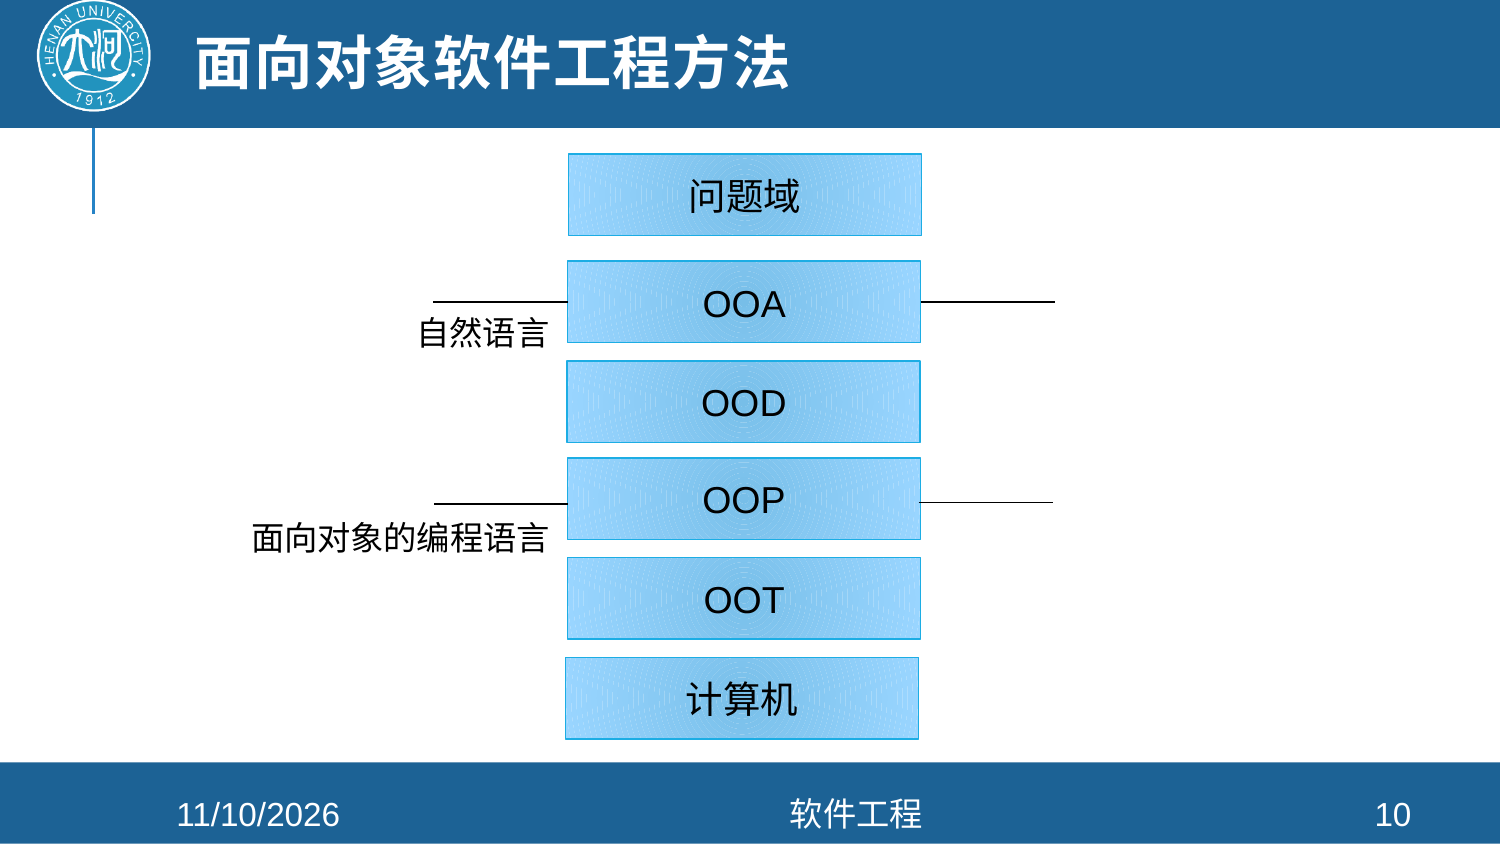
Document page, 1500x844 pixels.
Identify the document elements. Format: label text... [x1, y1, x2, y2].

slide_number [126, 796, 391, 830]
slide_number 10 [1333, 796, 1454, 830]
footer 软件工程 [391, 796, 1322, 830]
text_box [236, 153, 1056, 740]
title 面向对象软件工程方法 [179, 0, 1454, 136]
